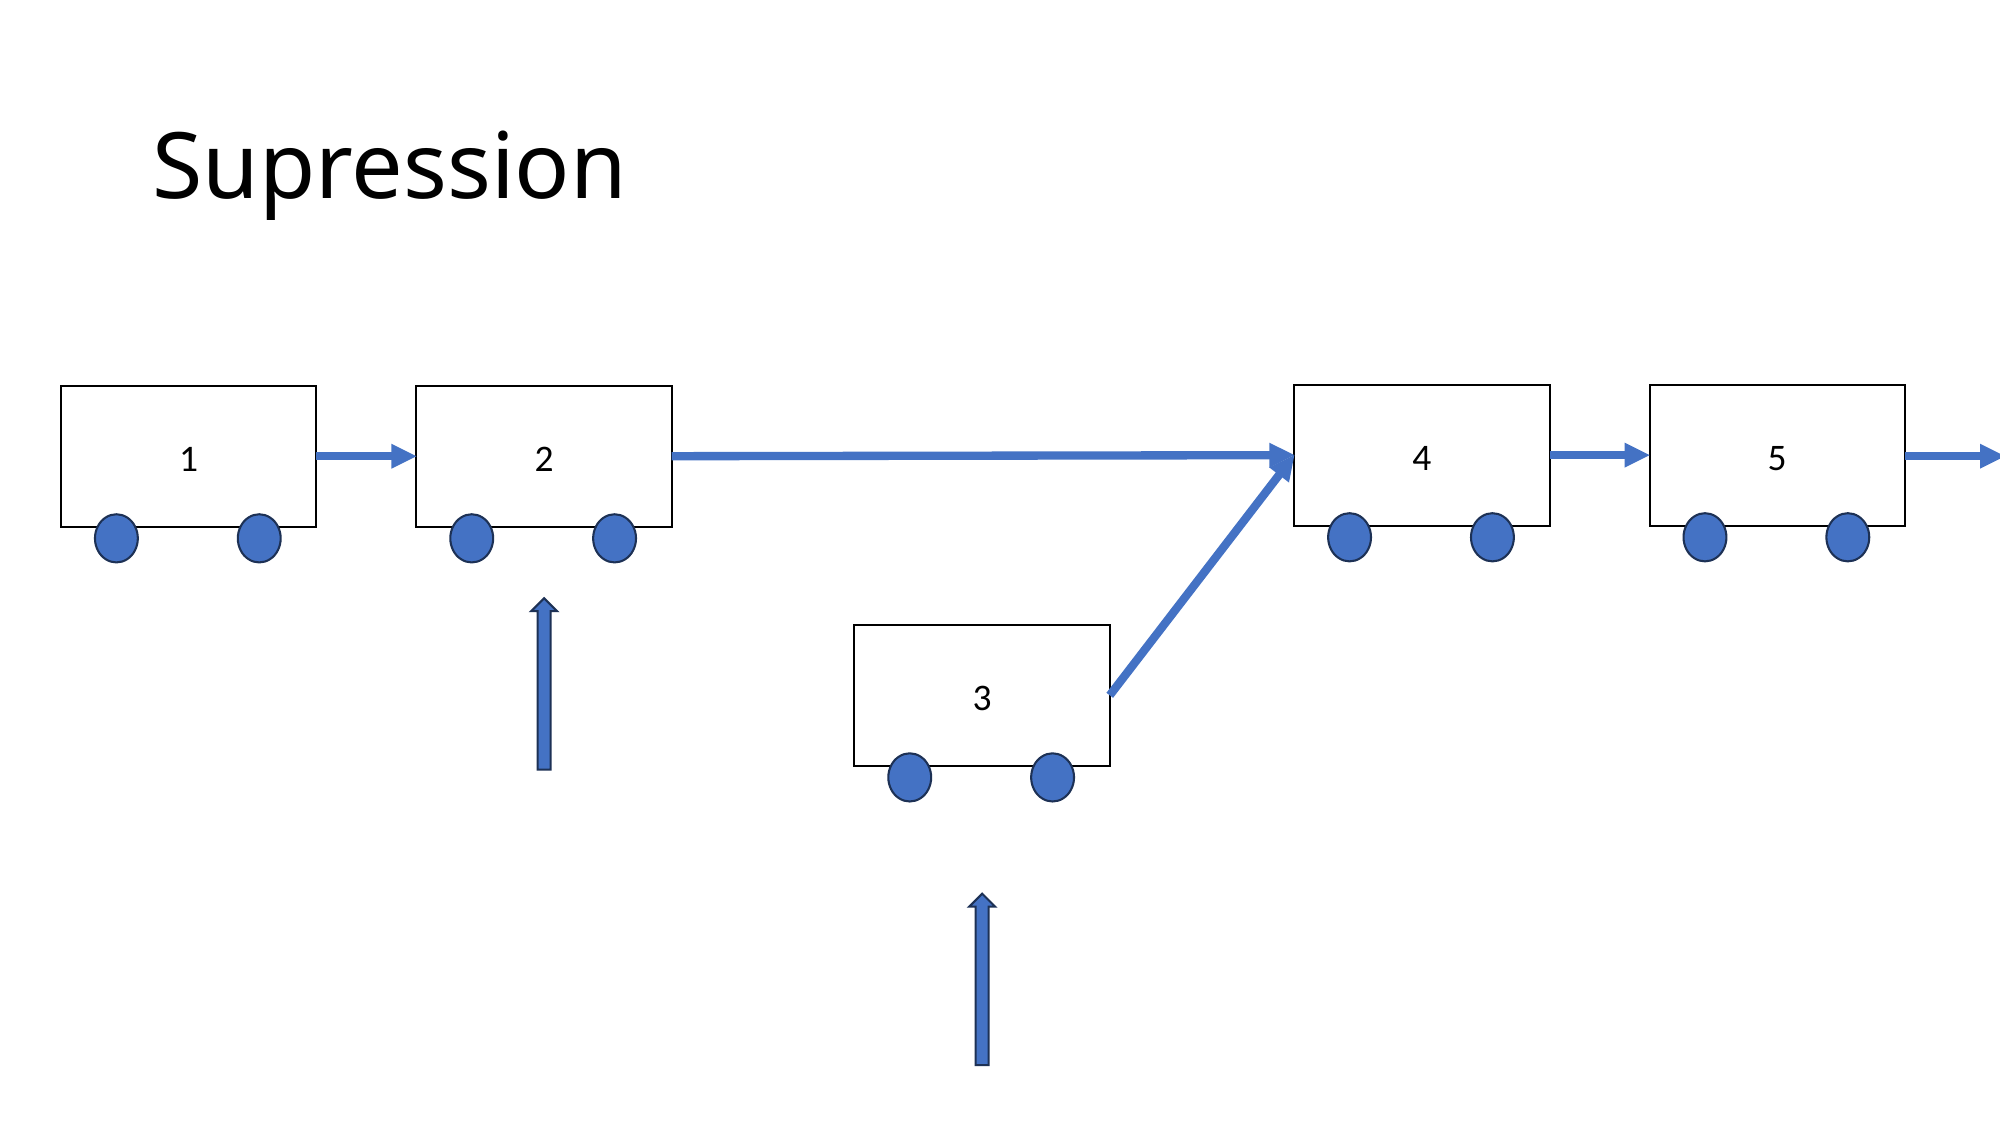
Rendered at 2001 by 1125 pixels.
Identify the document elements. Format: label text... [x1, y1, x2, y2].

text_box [1649, 384, 1905, 562]
text_box [528, 596, 560, 771]
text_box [854, 624, 1110, 802]
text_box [1294, 384, 1550, 562]
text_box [60, 385, 317, 563]
title Supression [137, 59, 1863, 278]
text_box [416, 385, 672, 563]
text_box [1109, 455, 1295, 696]
text_box [966, 892, 998, 1067]
